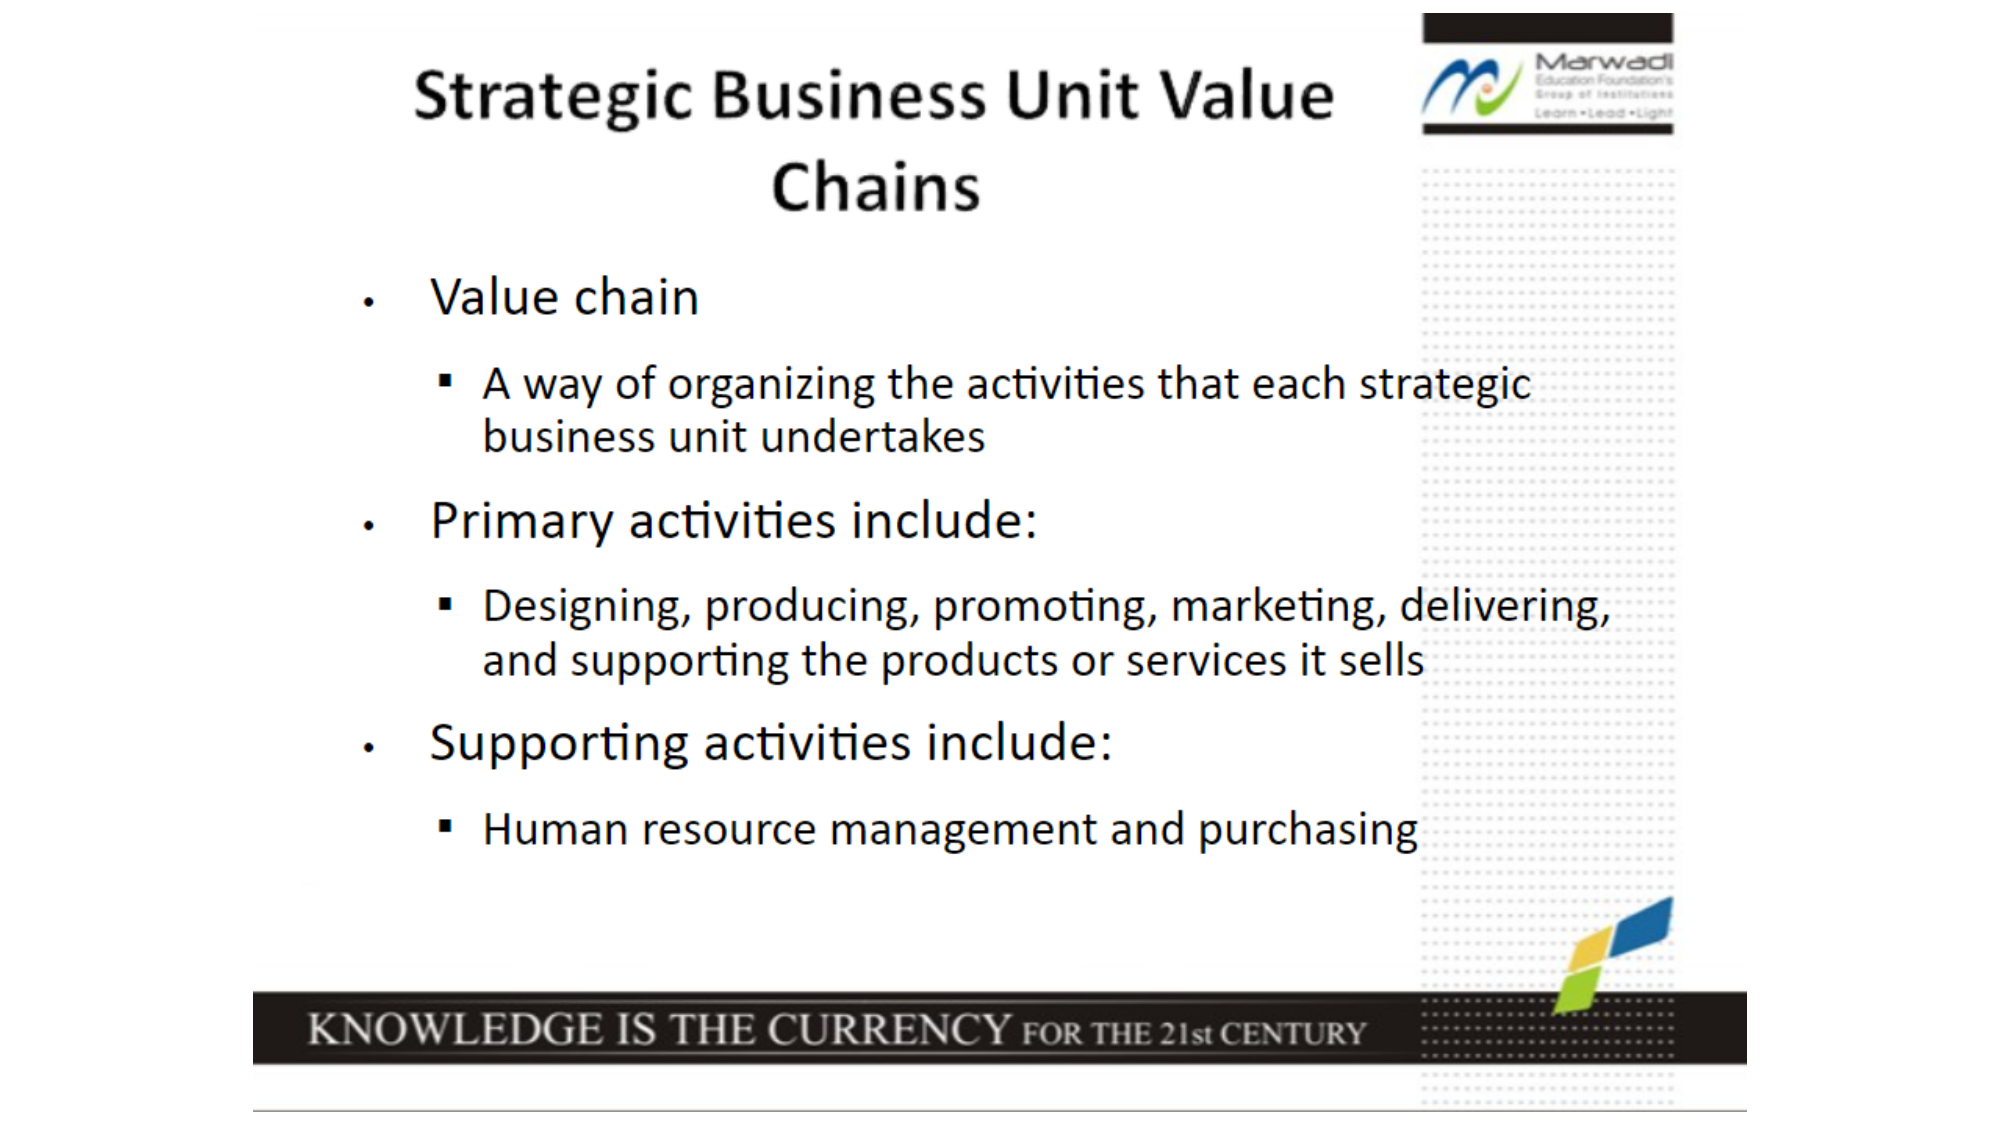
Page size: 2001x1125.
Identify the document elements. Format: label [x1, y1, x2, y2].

picture [253, 13, 1747, 1112]
